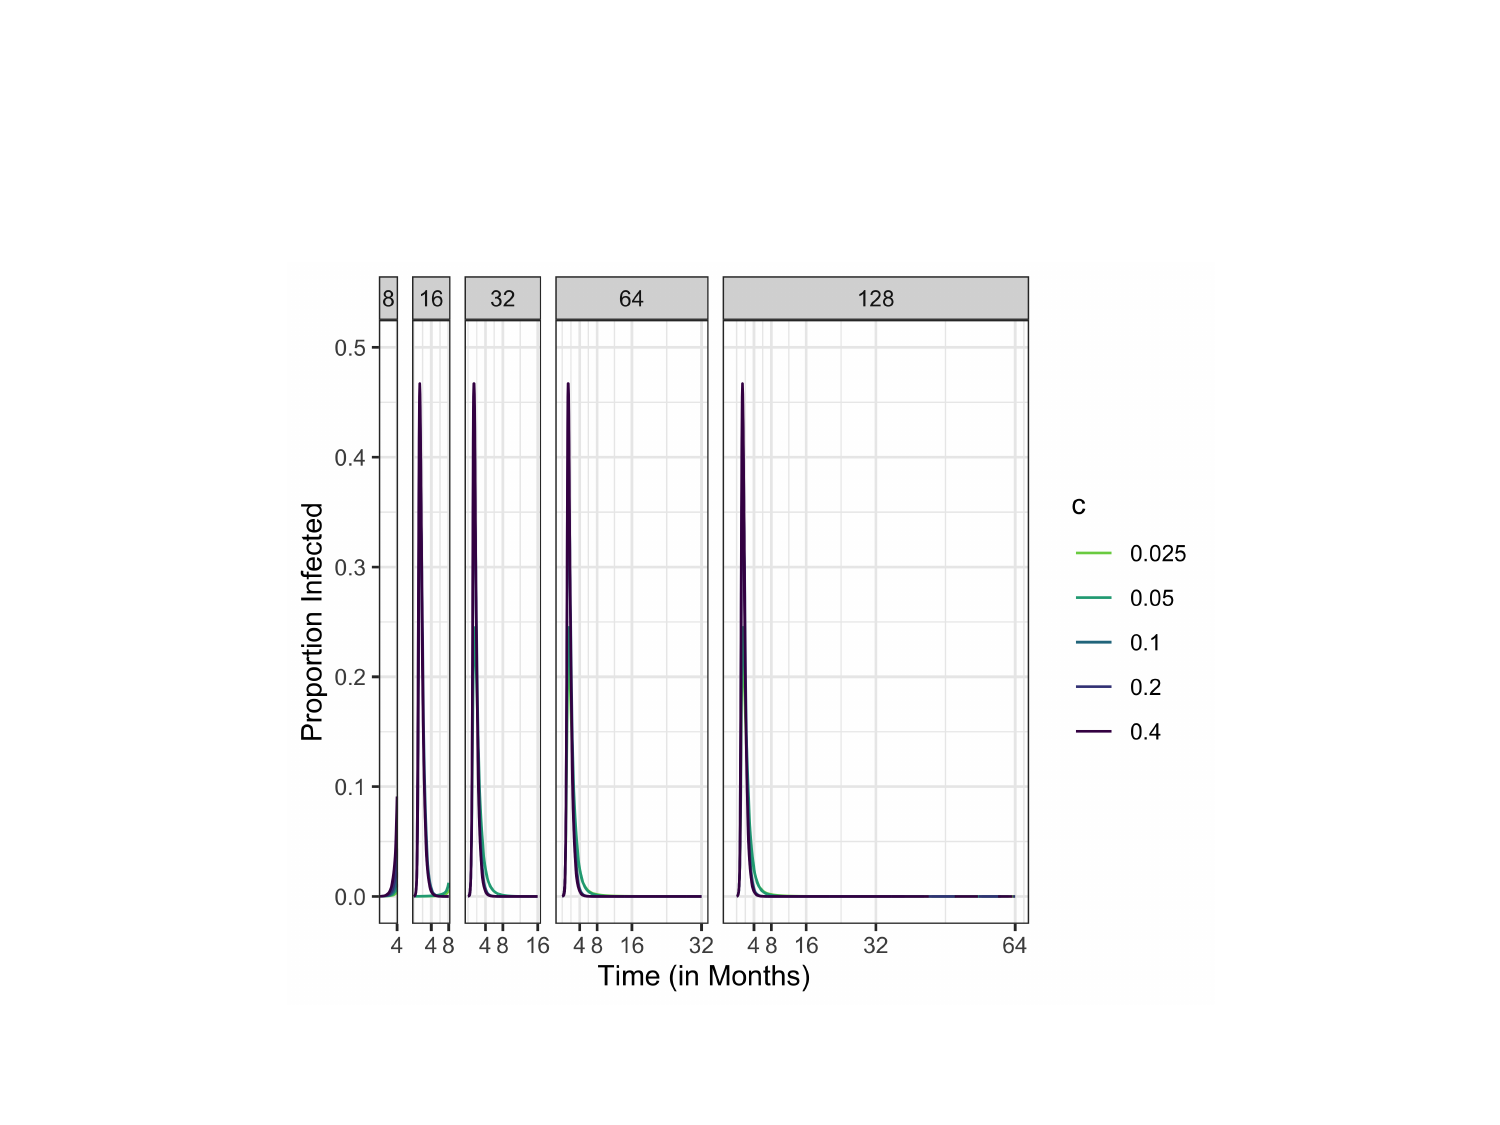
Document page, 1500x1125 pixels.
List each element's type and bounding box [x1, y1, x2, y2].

picture [287, 262, 1215, 1005]
